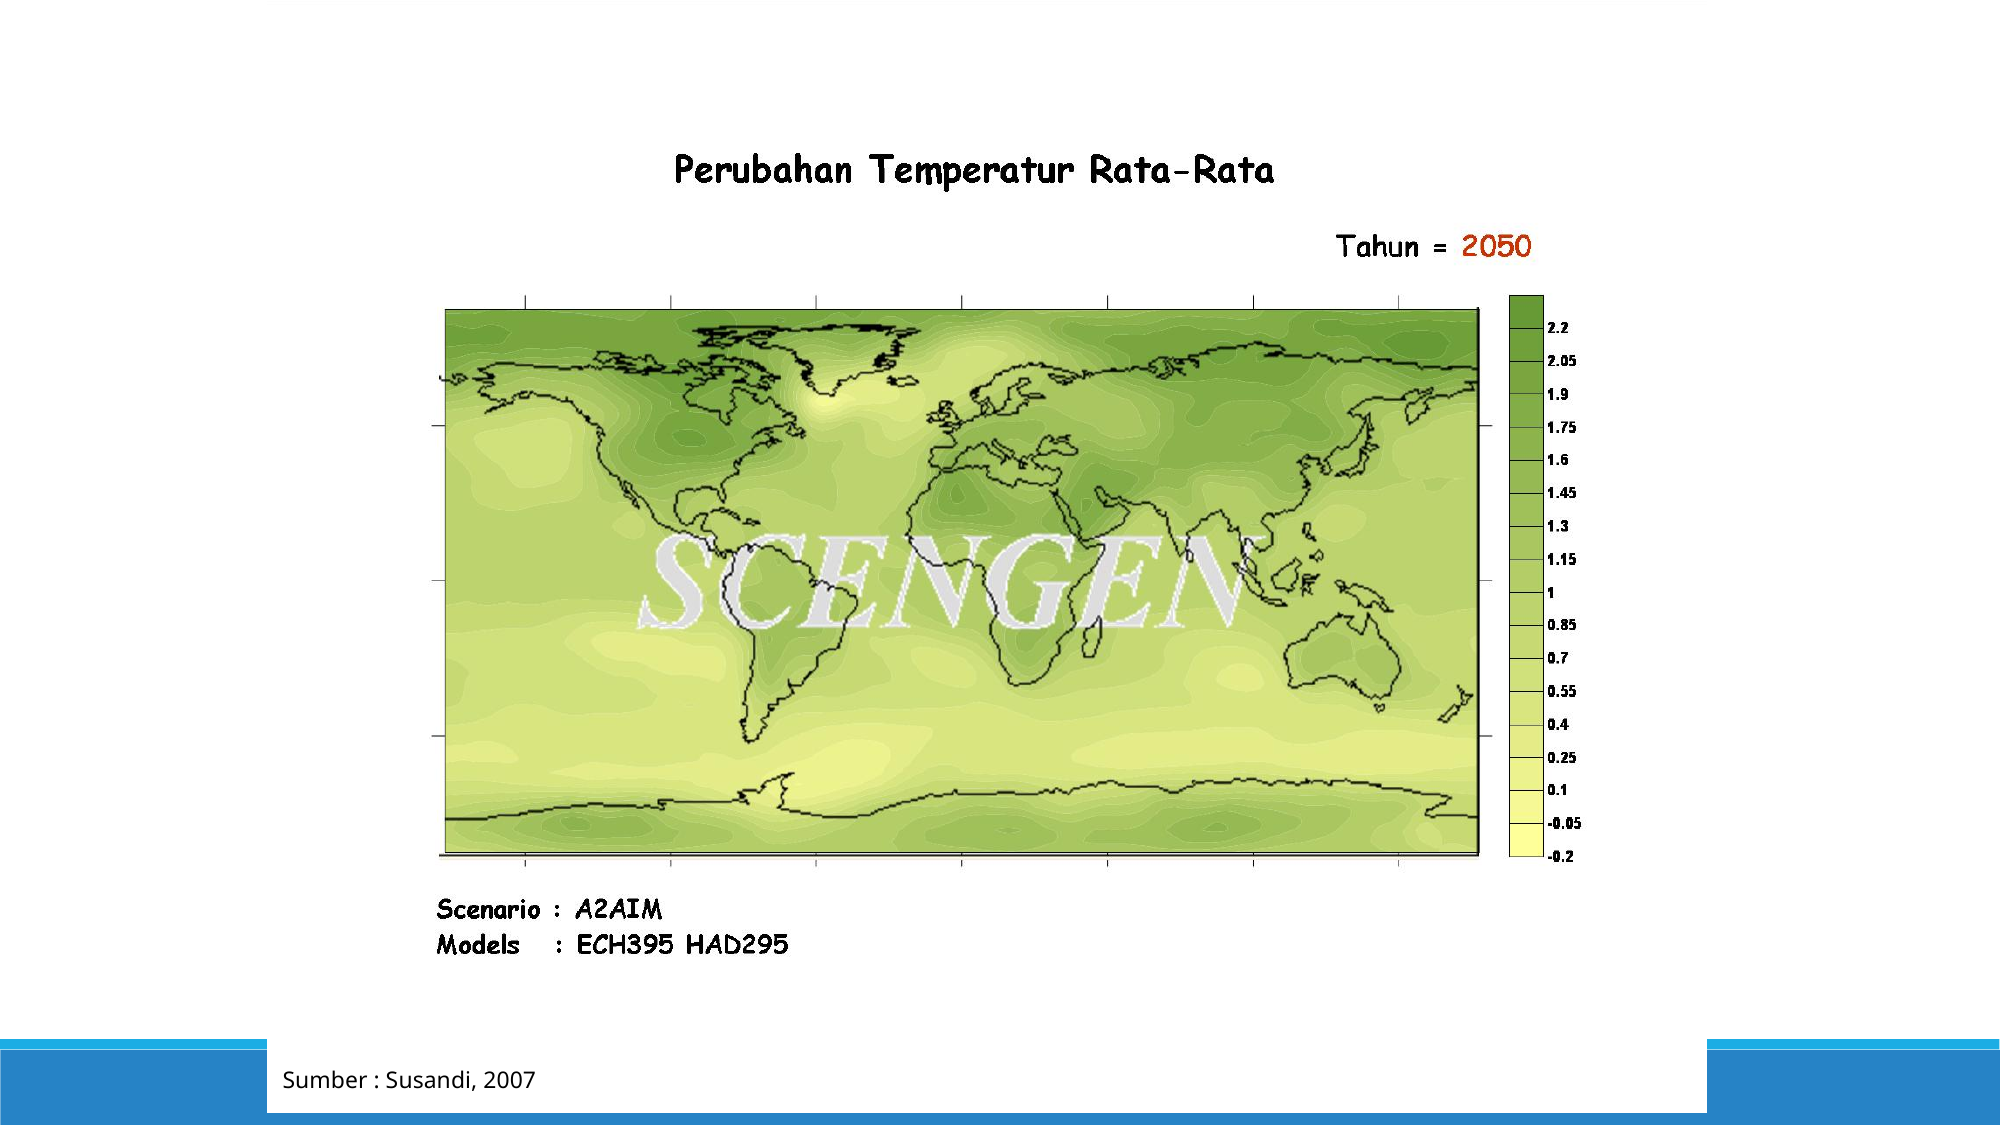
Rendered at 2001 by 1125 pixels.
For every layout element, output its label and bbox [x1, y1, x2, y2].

picture [267, 0, 1708, 1114]
